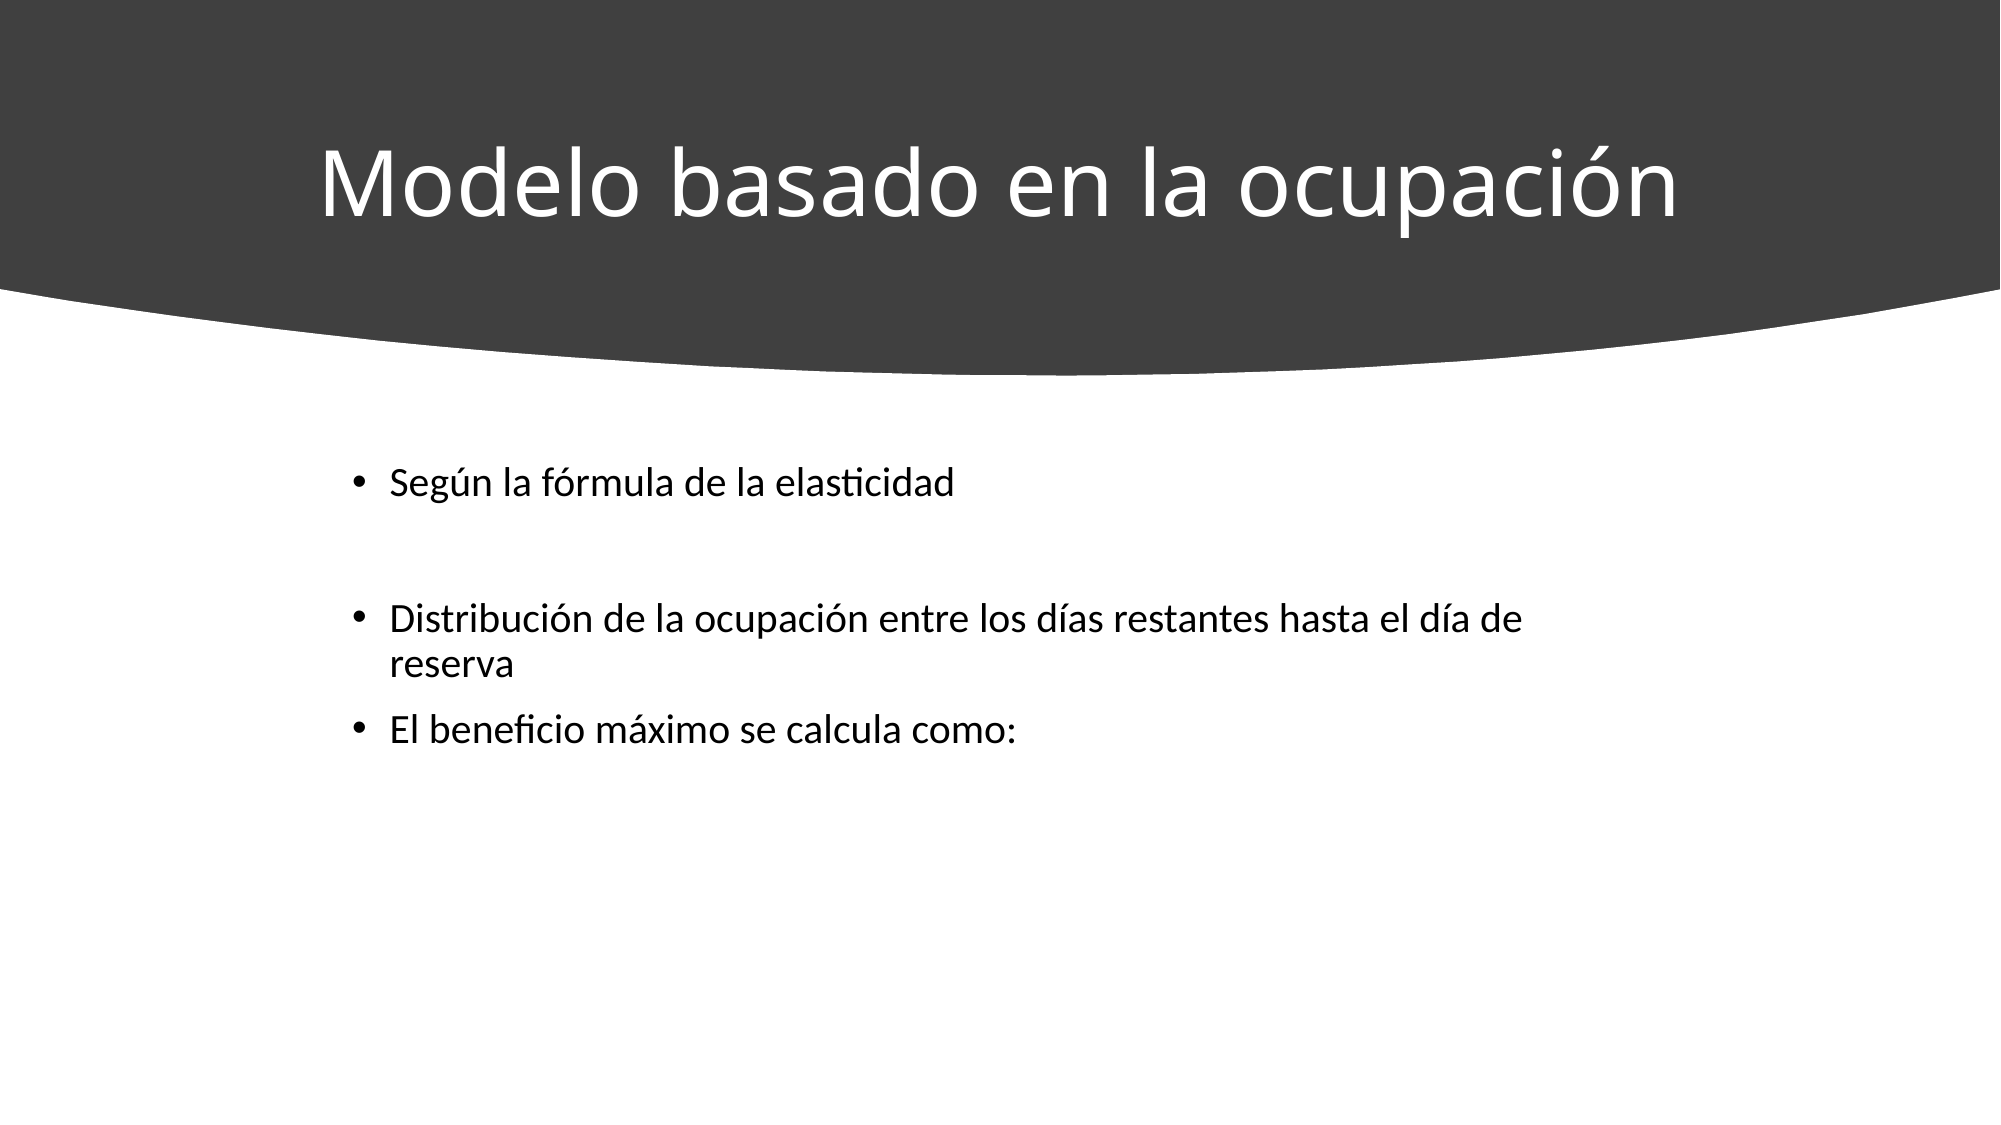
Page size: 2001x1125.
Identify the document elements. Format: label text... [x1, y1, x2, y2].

text_box [0, 289, 2000, 1125]
text_box [0, 0, 2000, 375]
title Modelo basado en la ocupación [157, 81, 1843, 292]
